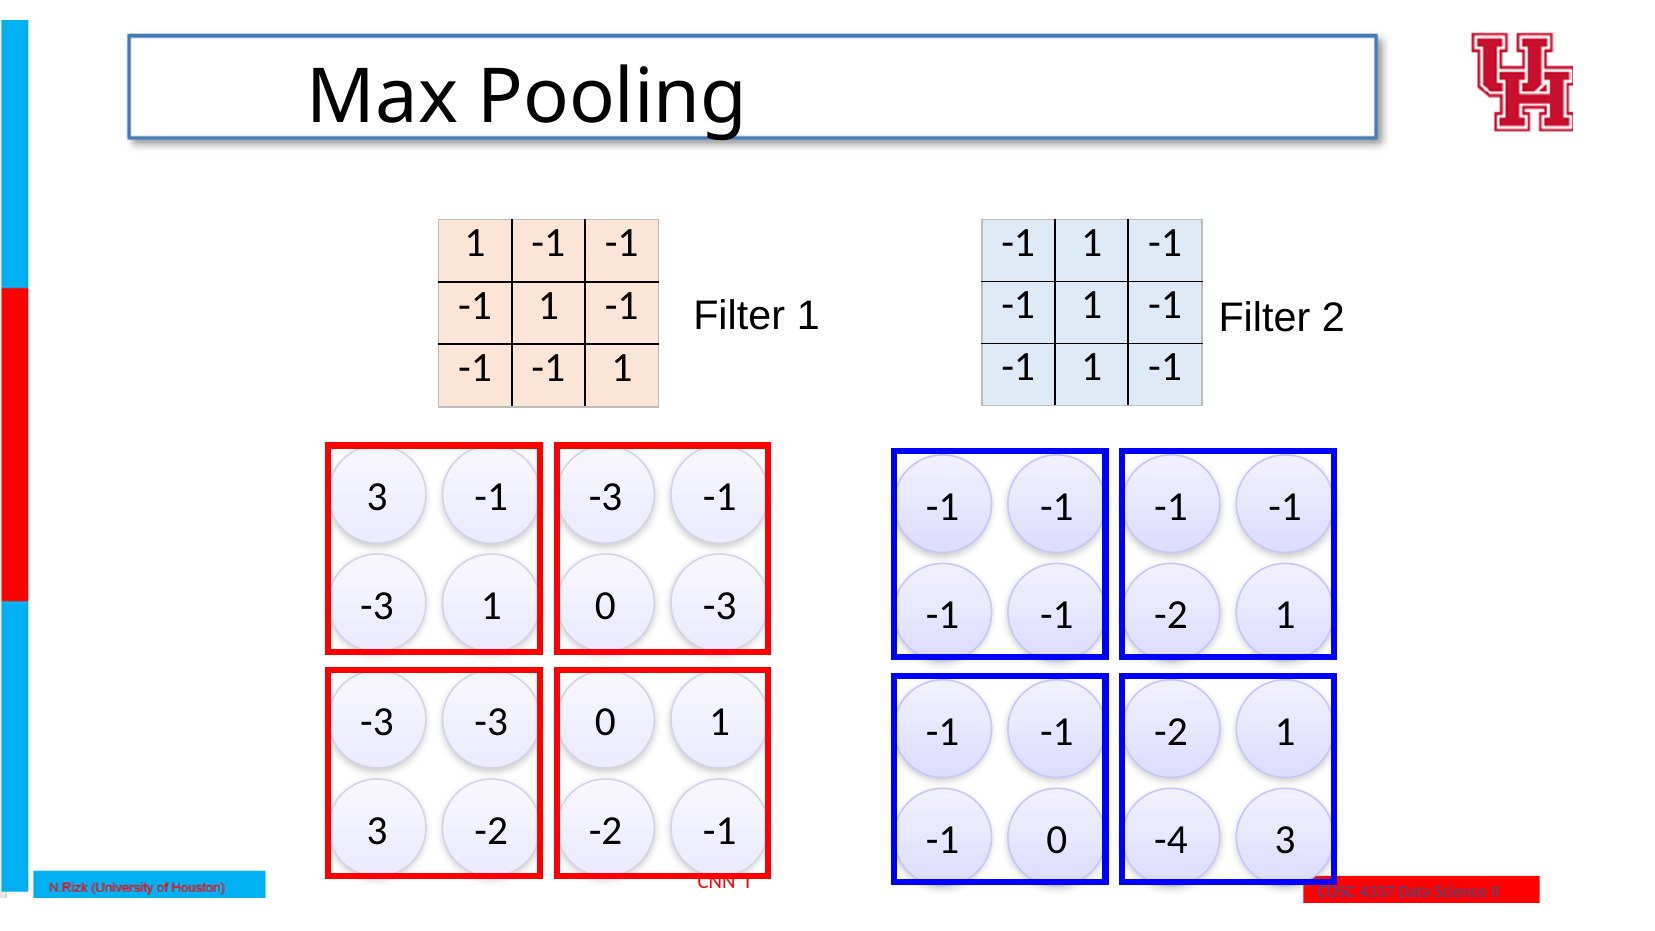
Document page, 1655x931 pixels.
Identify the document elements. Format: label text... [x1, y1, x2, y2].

picture [92, 883, 98, 894]
picture [102, 883, 152, 894]
text_box [327, 669, 541, 877]
text_box Filter 1 [658, 280, 855, 346]
picture [159, 883, 168, 891]
table_cell -1 [586, 283, 658, 343]
text_box -4 [1154, 883, 1188, 887]
table_cell -1 [1129, 282, 1183, 343]
text_box 3 [1268, 883, 1303, 887]
table_header -1 [1129, 220, 1201, 281]
text_box [556, 444, 769, 653]
text_box [327, 444, 541, 653]
text_box [893, 450, 1107, 658]
text_box -1 [1040, 658, 1074, 662]
picture [193, 884, 207, 891]
table_cell 1 [1056, 282, 1127, 343]
table_cell 1 [586, 345, 658, 406]
text_box [556, 669, 769, 877]
picture [63, 883, 87, 891]
text_box -2 [1154, 658, 1188, 662]
table_cell 1 [1056, 344, 1127, 405]
table_cell -1 [513, 345, 584, 406]
text_box Filter 2 [1183, 282, 1380, 348]
text_box [1121, 675, 1335, 883]
picture [0, 20, 1573, 898]
title Max Pooling [292, 49, 1362, 230]
table_header -1 [586, 220, 658, 281]
table_header 1 [439, 220, 511, 281]
picture [172, 883, 183, 891]
table_cell 1 [513, 283, 584, 343]
text_box [1121, 450, 1335, 658]
text_box [893, 675, 1107, 883]
table_cell -1 [439, 345, 511, 406]
table_header 1 [1056, 220, 1127, 281]
table_cell -1 [983, 282, 1054, 343]
table_header -1 [983, 220, 1054, 281]
text_box -1 [925, 883, 960, 887]
picture [208, 885, 218, 891]
text_box 1 [1268, 658, 1302, 662]
table_cell -1 [1129, 344, 1201, 405]
text_box -1 [925, 658, 960, 662]
table_cell -1 [983, 344, 1054, 405]
table_cell -1 [439, 283, 511, 343]
table_header -1 [513, 220, 584, 281]
text_box 0 [1039, 883, 1074, 887]
picture [50, 883, 58, 891]
